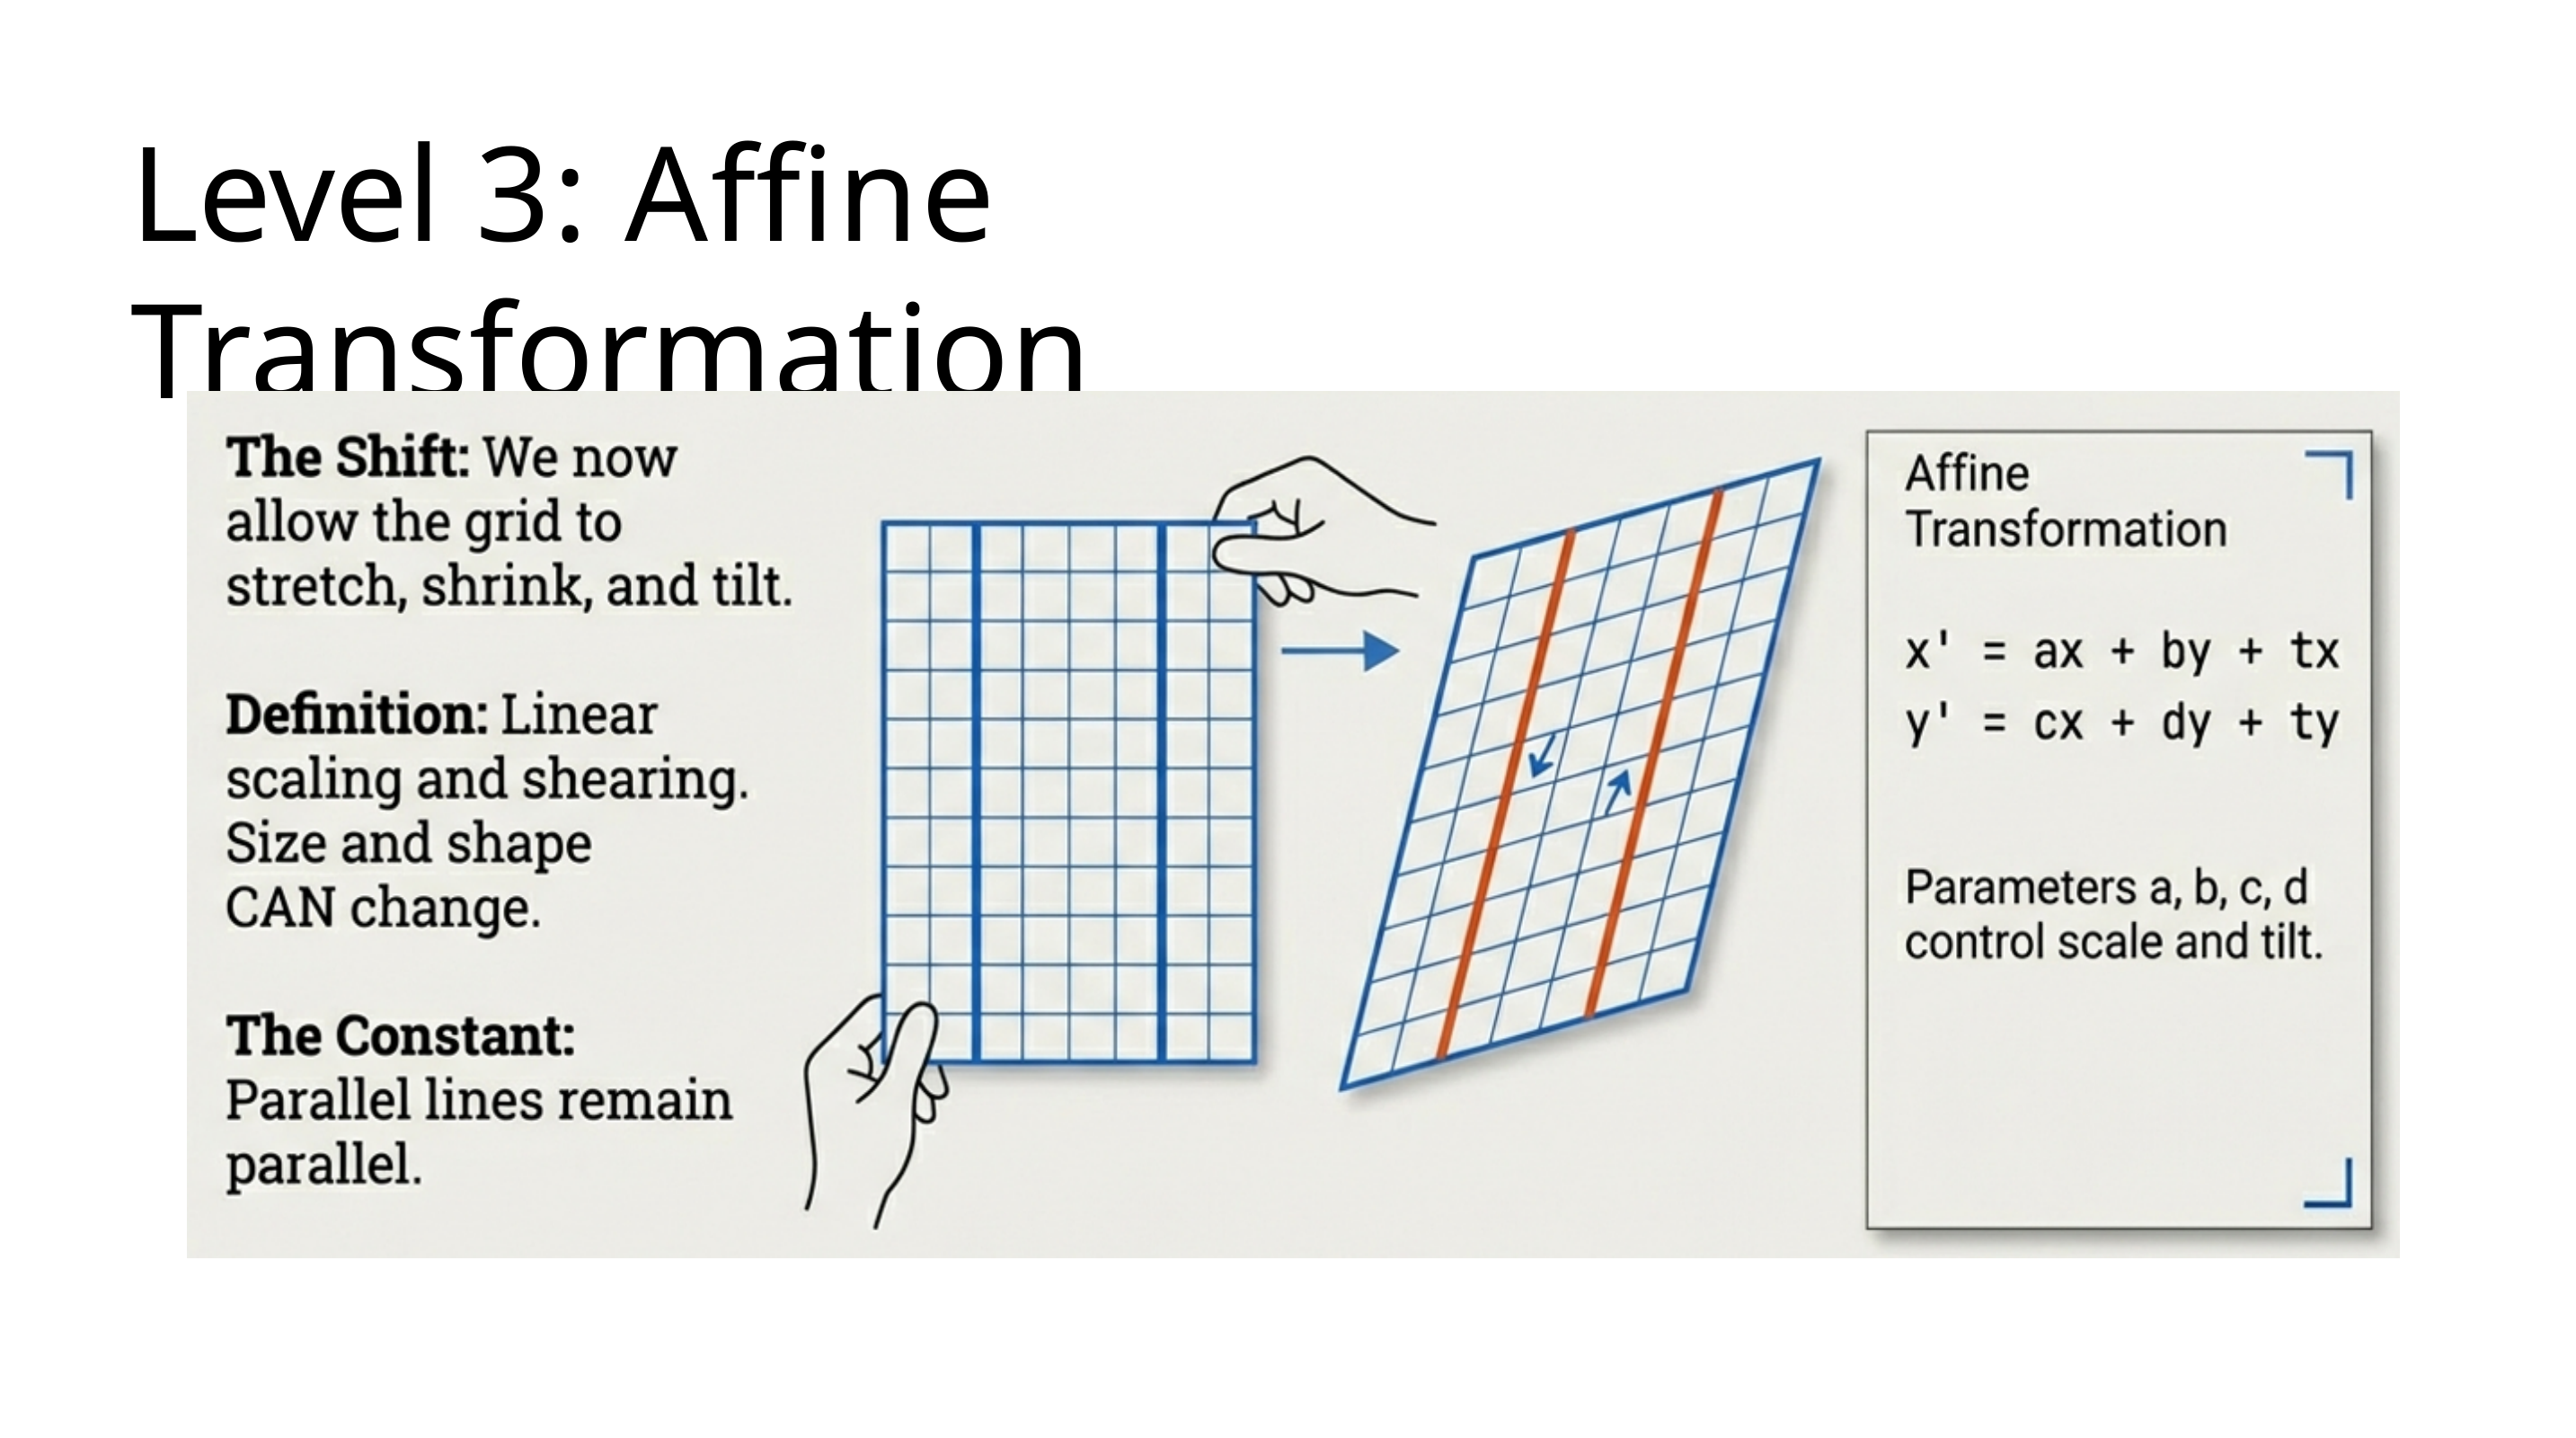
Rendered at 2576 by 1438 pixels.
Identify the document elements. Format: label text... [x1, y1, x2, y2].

title Level 3: Affine Transformation [128, 108, 1895, 425]
picture [187, 390, 2400, 1259]
